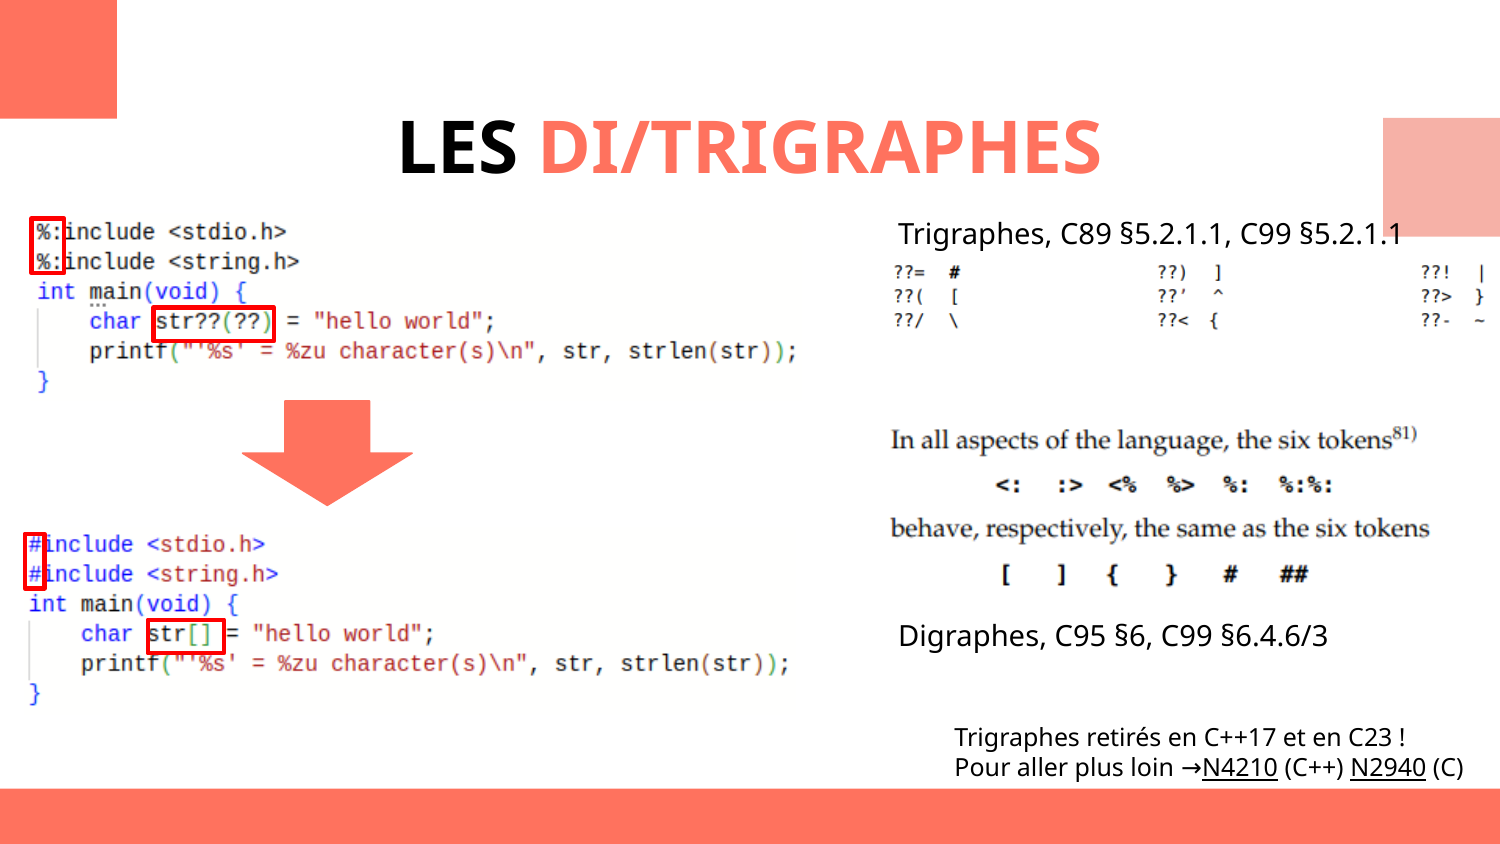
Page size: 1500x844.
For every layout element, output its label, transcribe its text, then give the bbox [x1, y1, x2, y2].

text_box Trigraphes retirés en C++17 et en C23 ! Pour aller plus loin →N4210 (C++) N2940 (C) [939, 706, 1500, 785]
picture [31, 213, 802, 402]
text_box Trigraphes, C89 §5.2.1.1, C99 §5.2.1.1 [883, 200, 1500, 250]
text_box Digraphes, C95 §6, C99 §6.4.6/3 [883, 611, 1383, 654]
picture [882, 425, 1434, 603]
text_box [242, 409, 413, 506]
title LES DI/TRIGRAPHES [97, 107, 1402, 181]
picture [882, 251, 1500, 336]
picture [24, 526, 796, 715]
